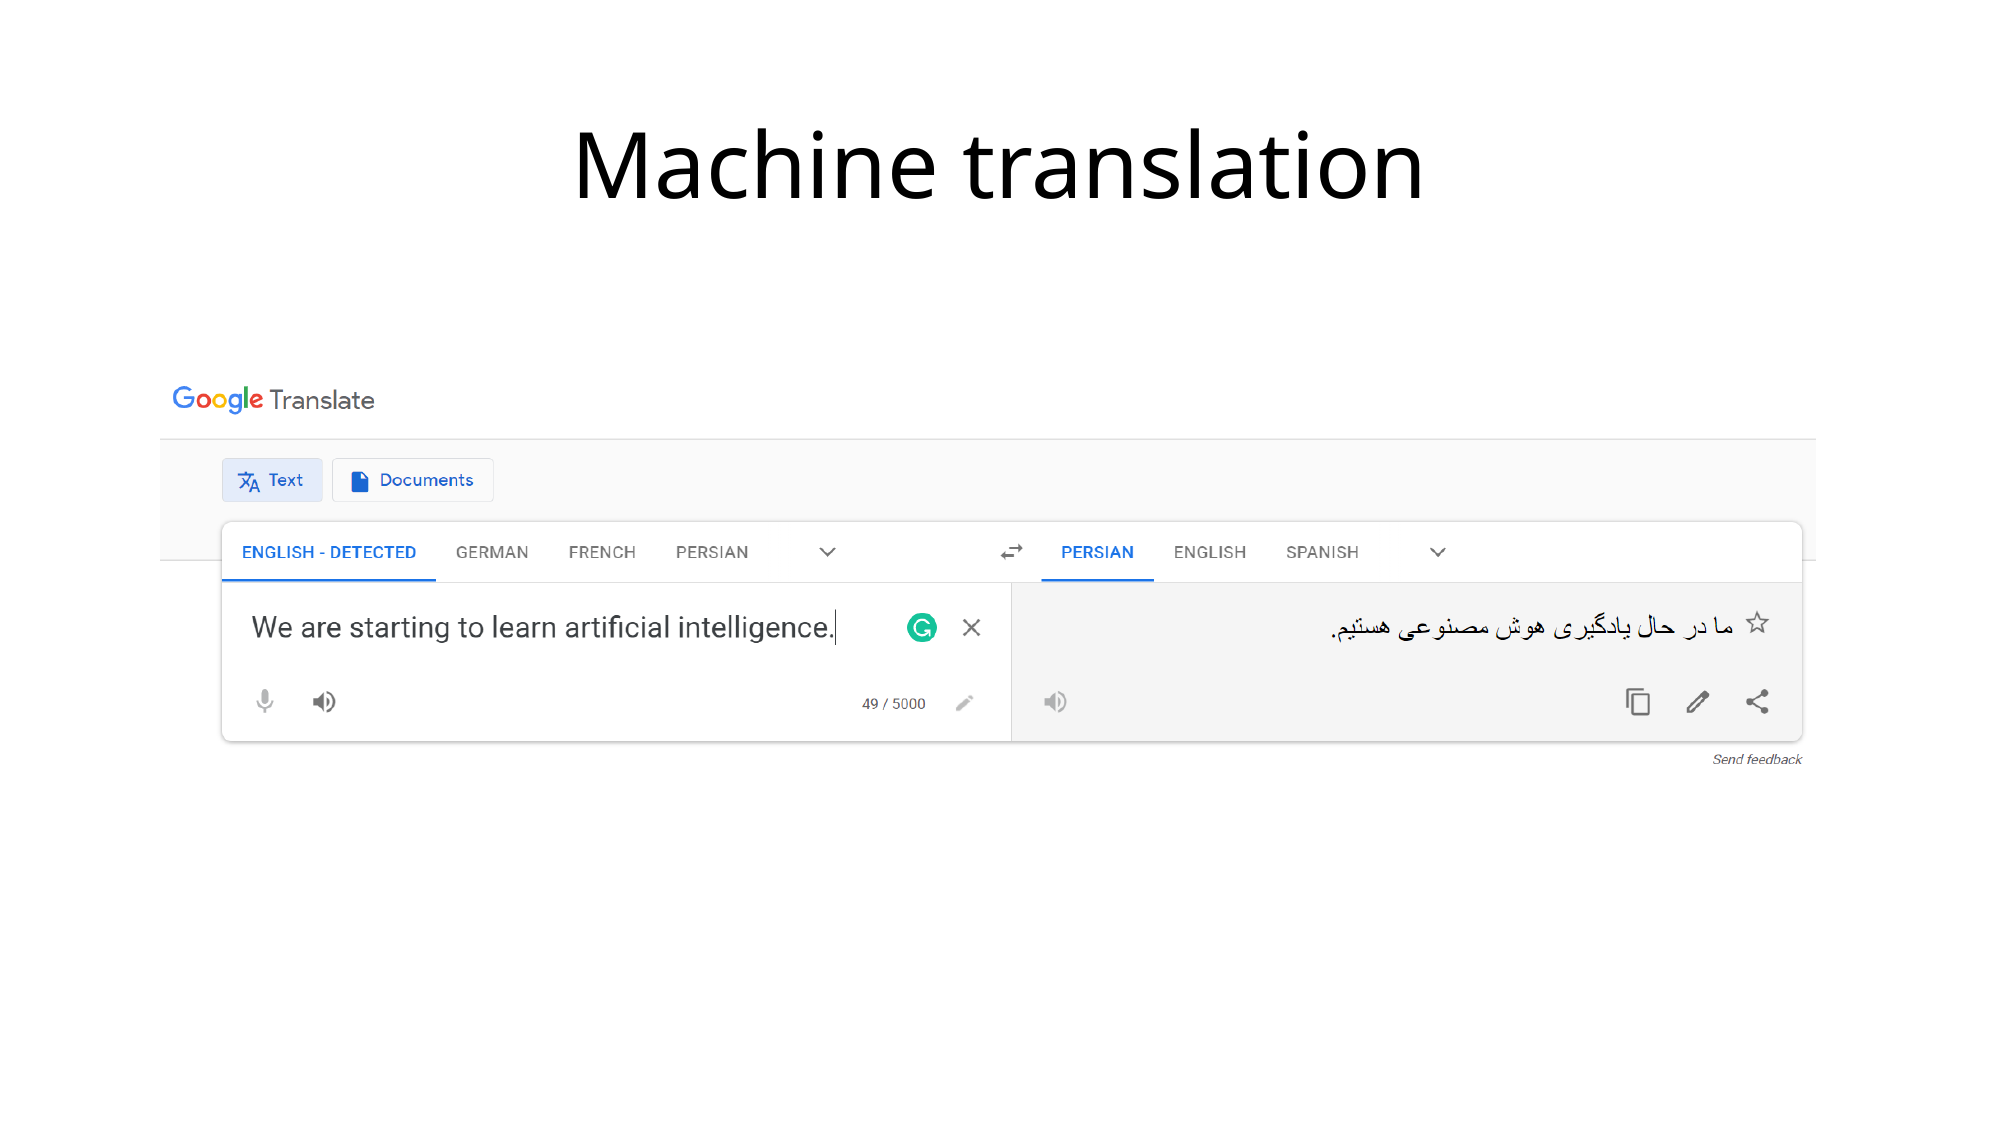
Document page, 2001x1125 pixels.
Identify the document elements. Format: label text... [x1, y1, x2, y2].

picture [160, 361, 1816, 787]
title Machine translation [137, 59, 1863, 278]
